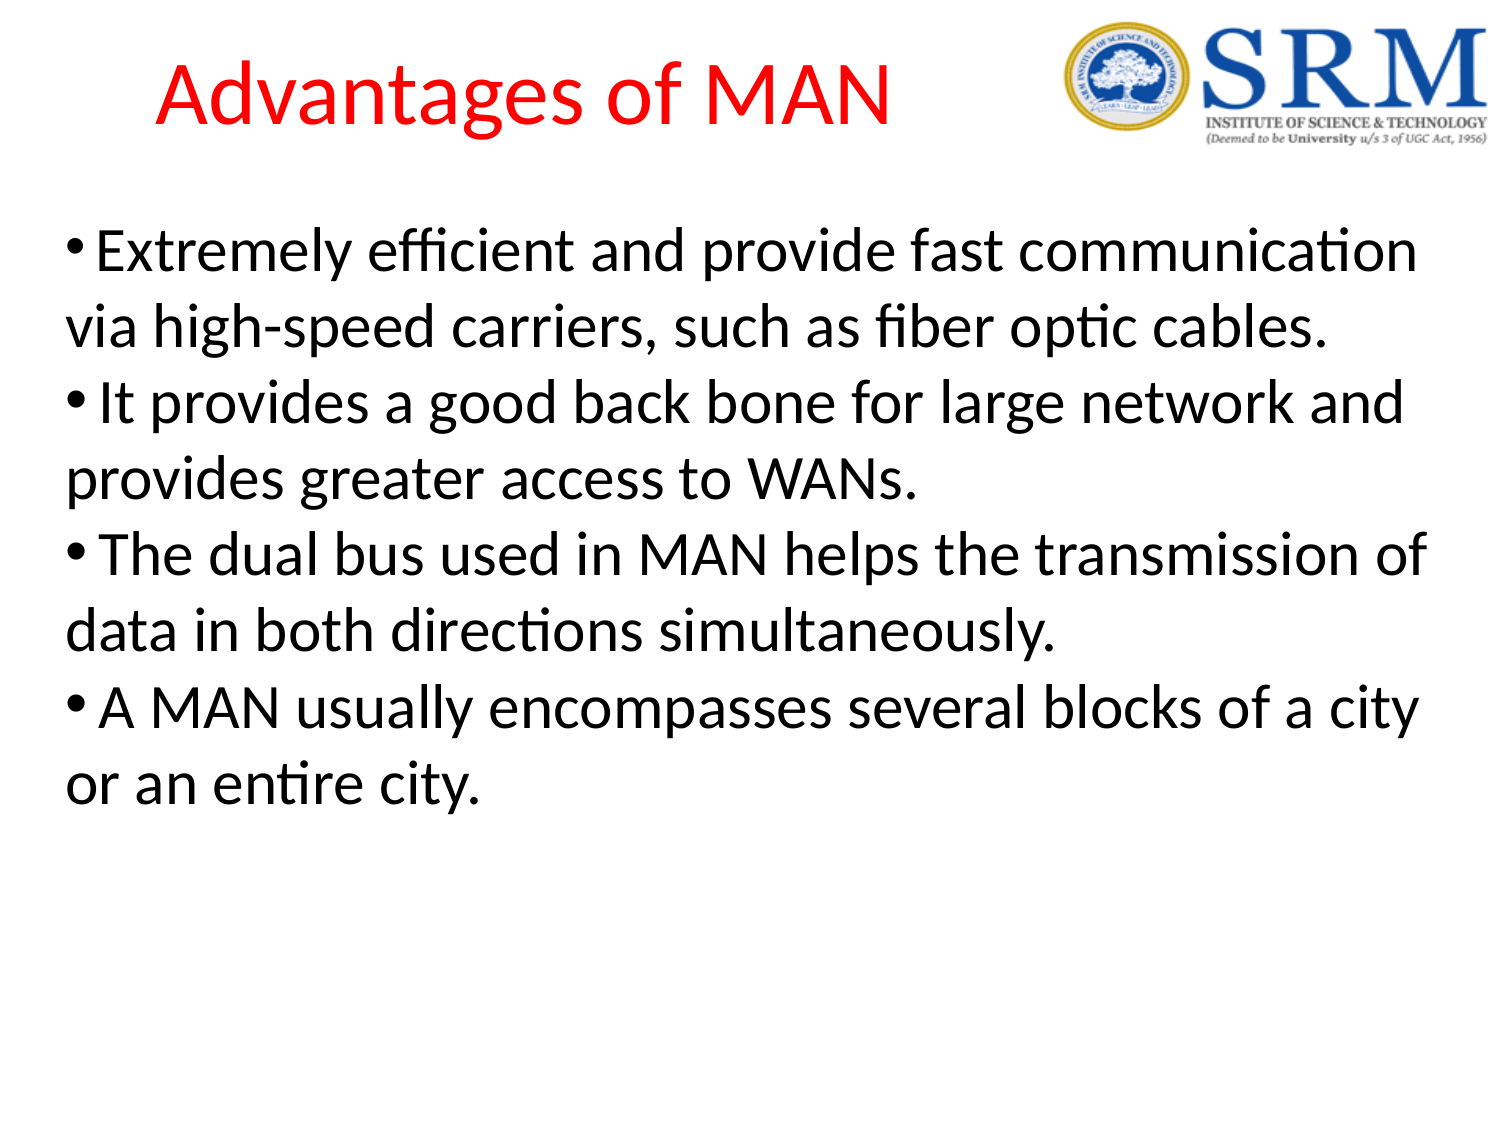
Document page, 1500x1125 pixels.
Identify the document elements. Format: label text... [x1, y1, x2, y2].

picture [1059, 0, 1500, 162]
text_box Extremely efficient and provide fast communication via high-speed carriers, such as fiber optic cables. It provides a good back bone for large network and provides greater access to WANs. The dual bus used in MAN helps the transmission of data in both directions simultaneously. A MAN usually encompasses several blocks of a city or an entire city. [49, 200, 1463, 1050]
title Advantages of MAN [0, 0, 1050, 175]
